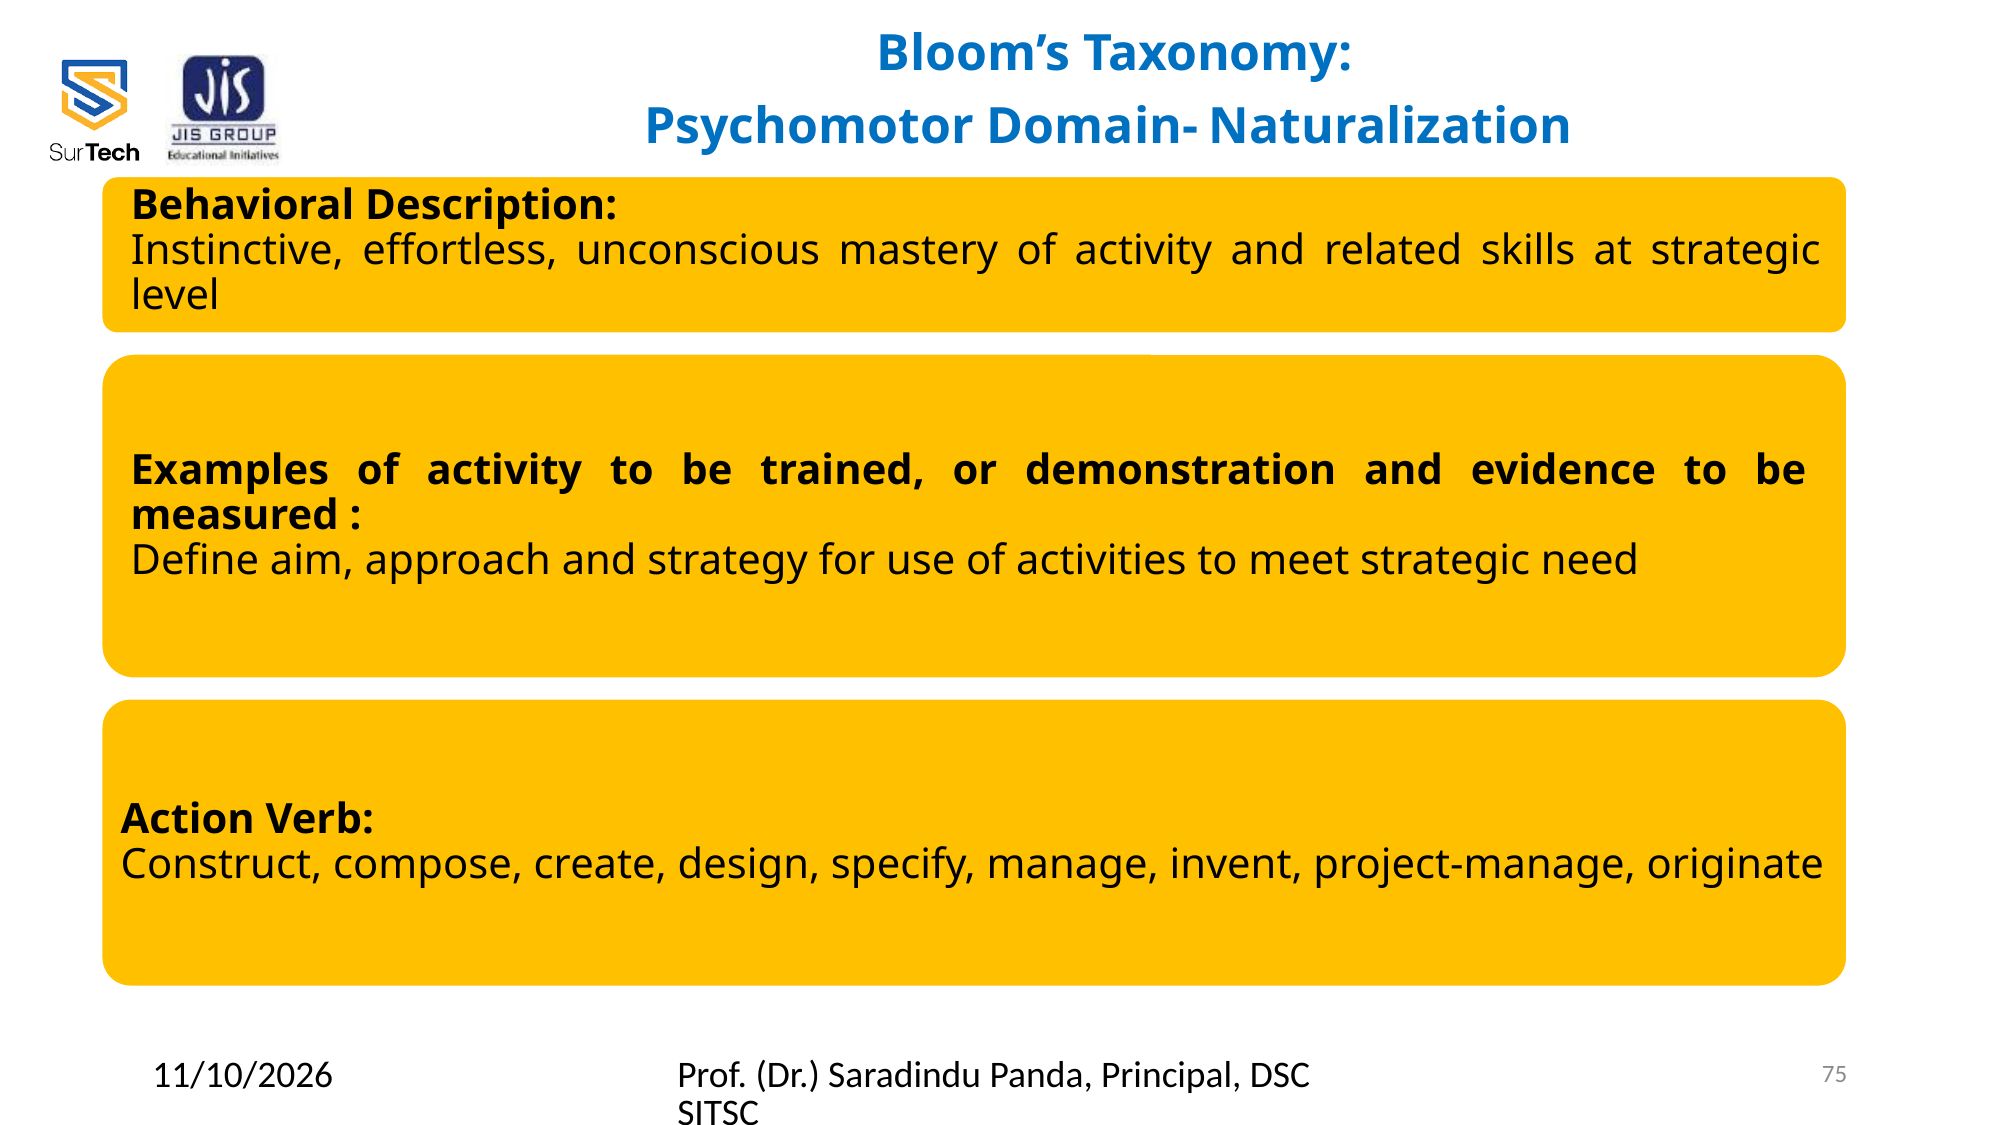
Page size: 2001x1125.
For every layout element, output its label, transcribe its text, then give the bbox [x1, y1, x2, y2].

footer Prof. (Dr.) Saradindu Panda, Principal, DSCSITSC [662, 1042, 1338, 1103]
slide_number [137, 1042, 588, 1103]
slide_number 75 [1412, 1042, 1863, 1103]
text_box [101, 176, 1848, 334]
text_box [101, 353, 1848, 679]
picture [23, 39, 282, 181]
text_box Bloom’s Taxonomy: Psychomotor Domain- Naturalization [375, 27, 1854, 162]
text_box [101, 698, 1854, 987]
